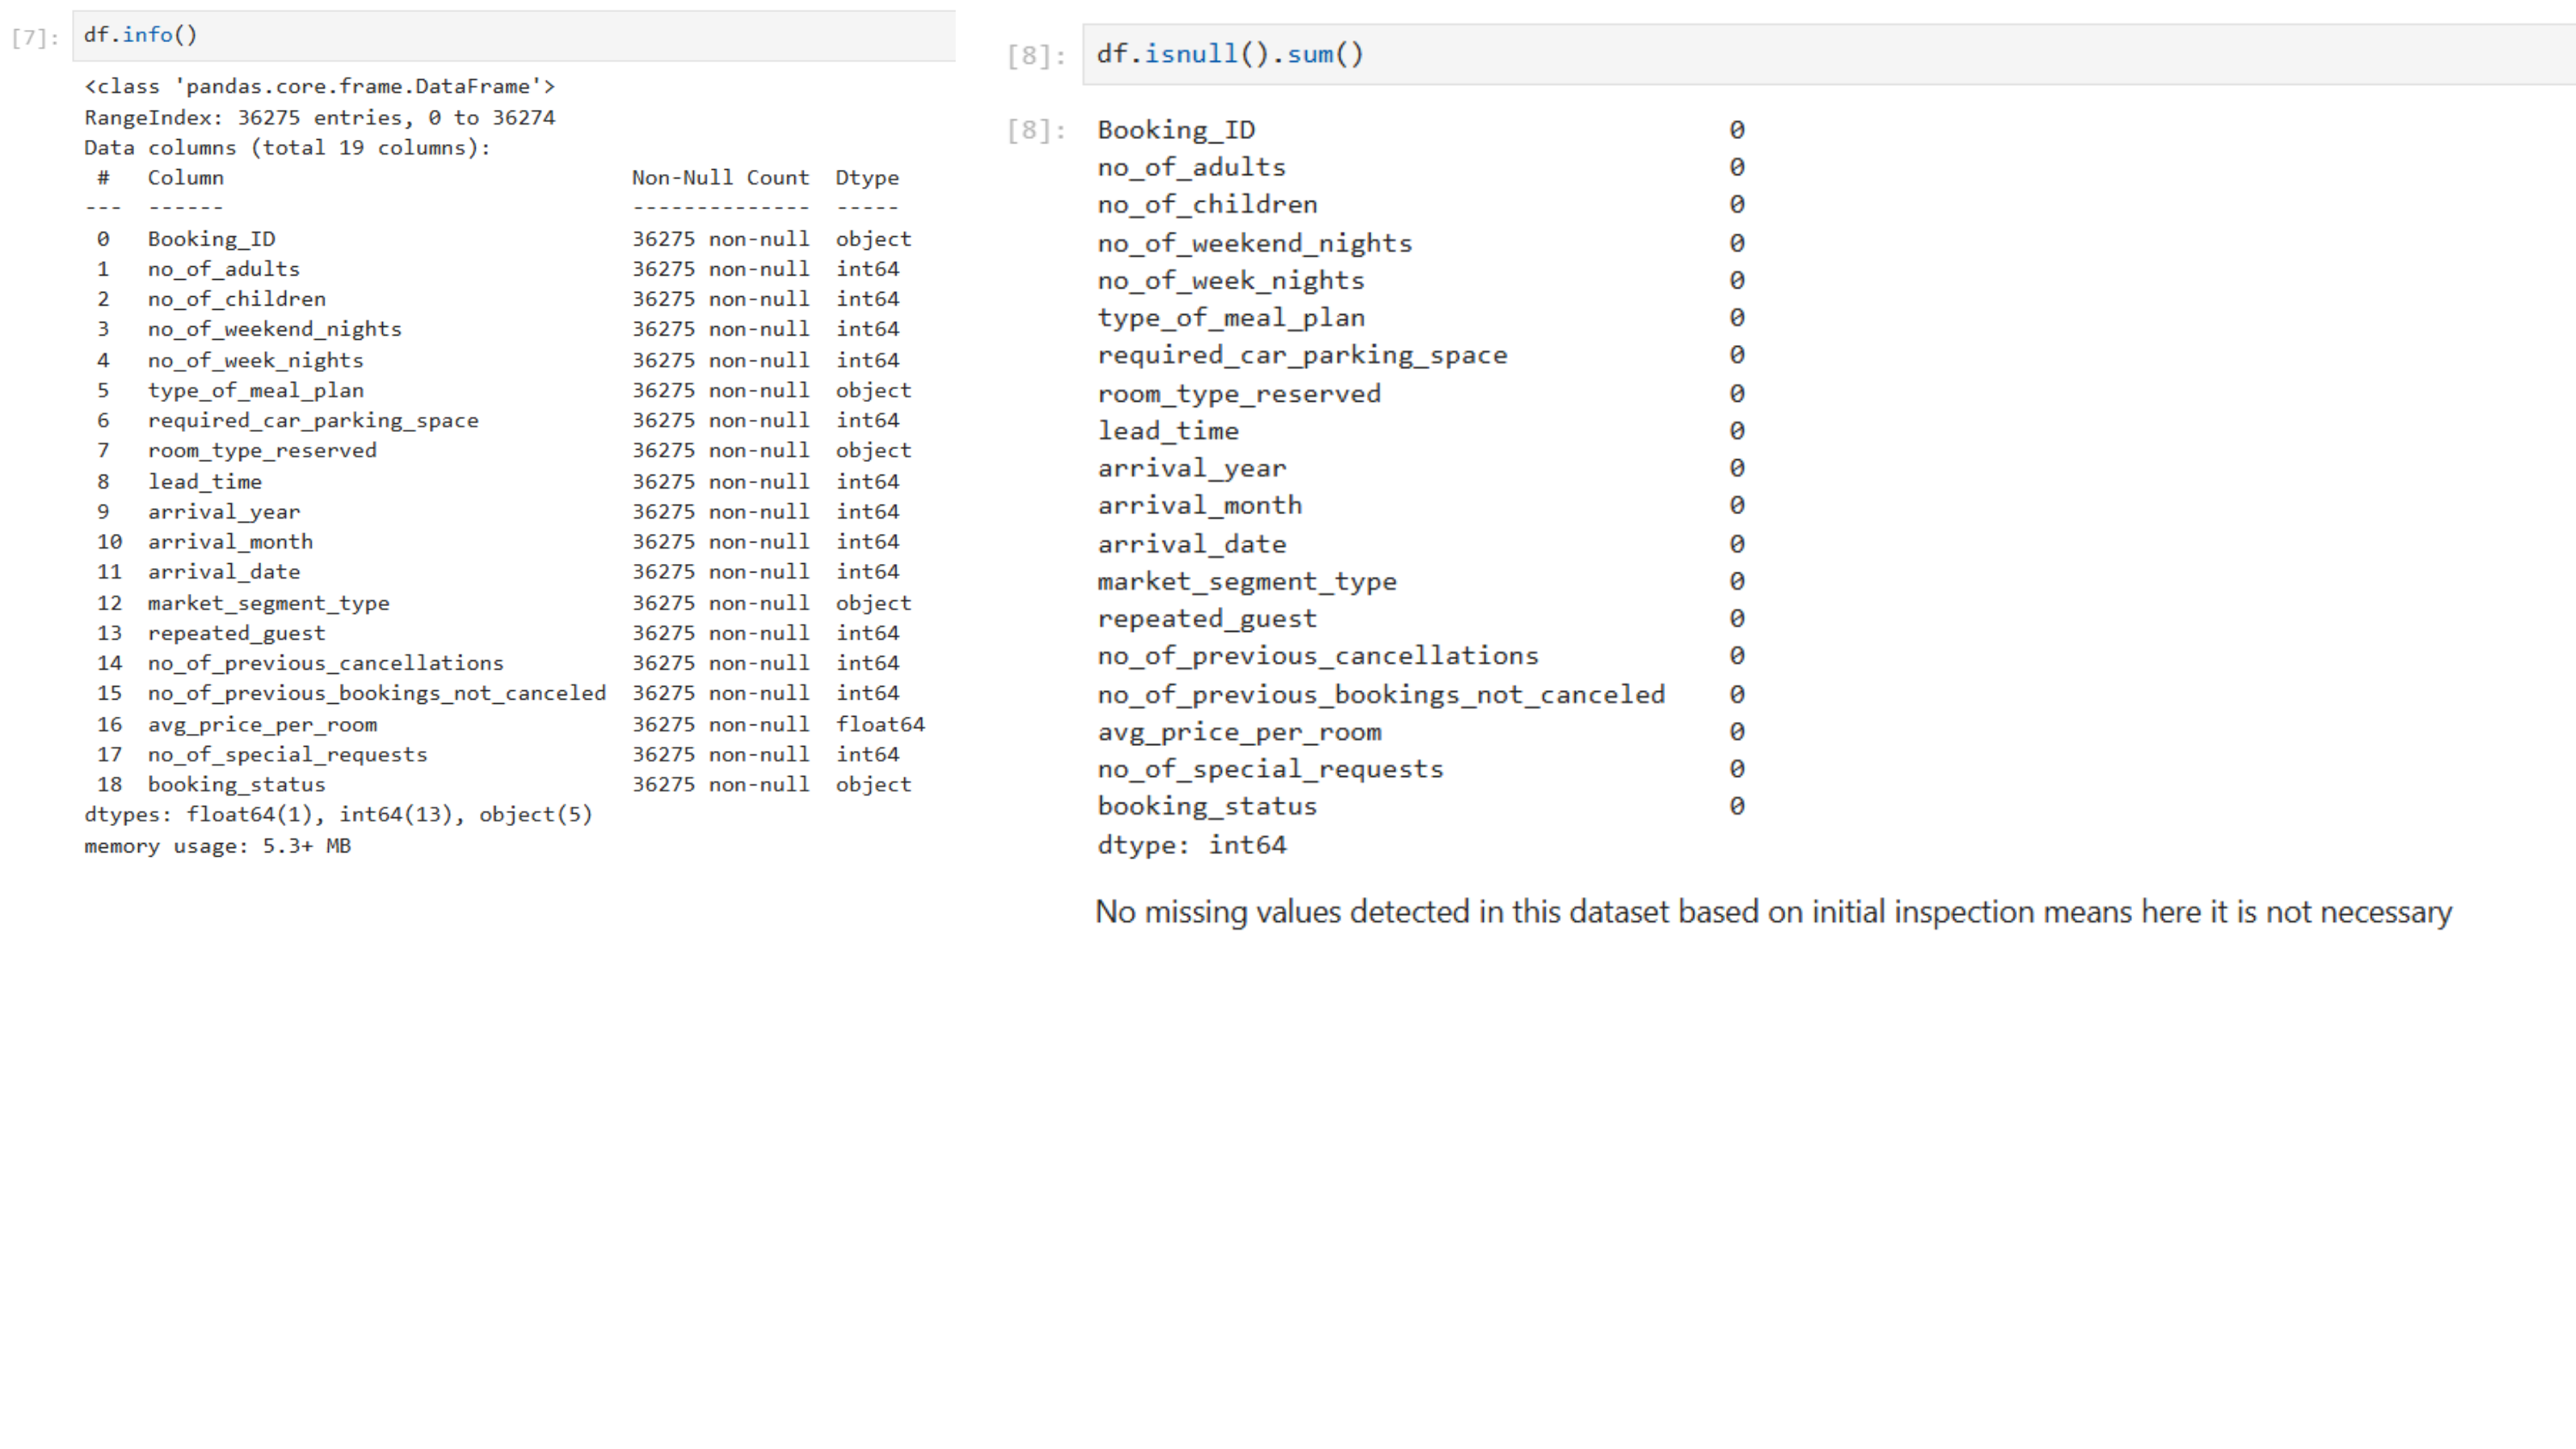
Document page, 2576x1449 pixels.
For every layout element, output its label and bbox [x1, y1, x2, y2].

picture [0, 0, 2576, 946]
